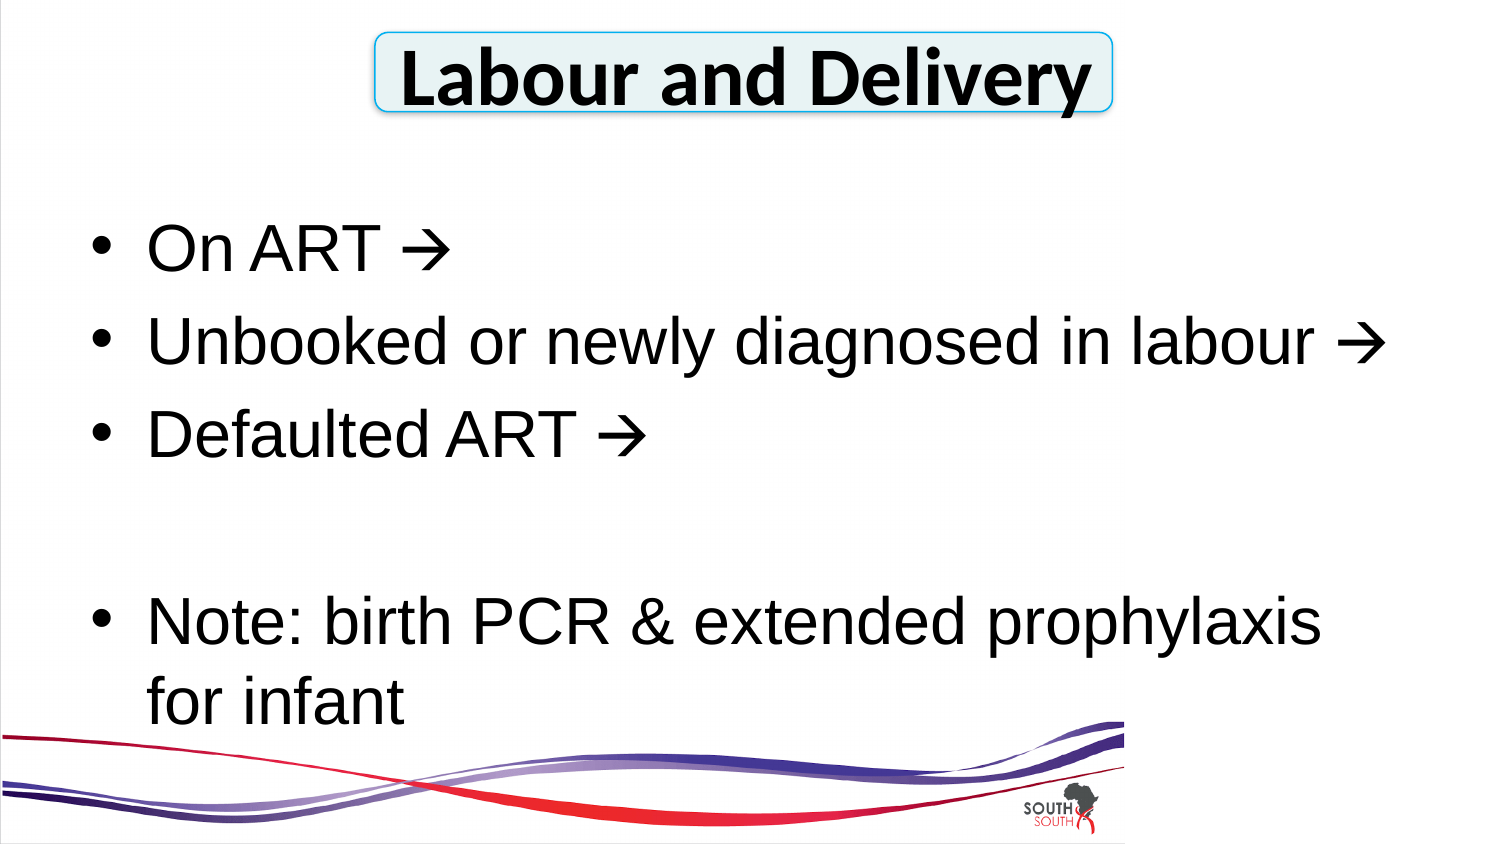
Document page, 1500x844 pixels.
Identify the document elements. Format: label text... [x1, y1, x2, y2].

list On ART 🡪 Unbooked or newly diagnosed in labour 🡪 Defaulted ART 🡪 Note: birth PCR & extended prophylaxis for infant [75, 196, 1425, 754]
text_box [378, 32, 1110, 37]
picture [0, 0, 1125, 844]
text_box [378, 107, 1110, 112]
text_box Labour and Delivery [362, 37, 1125, 107]
